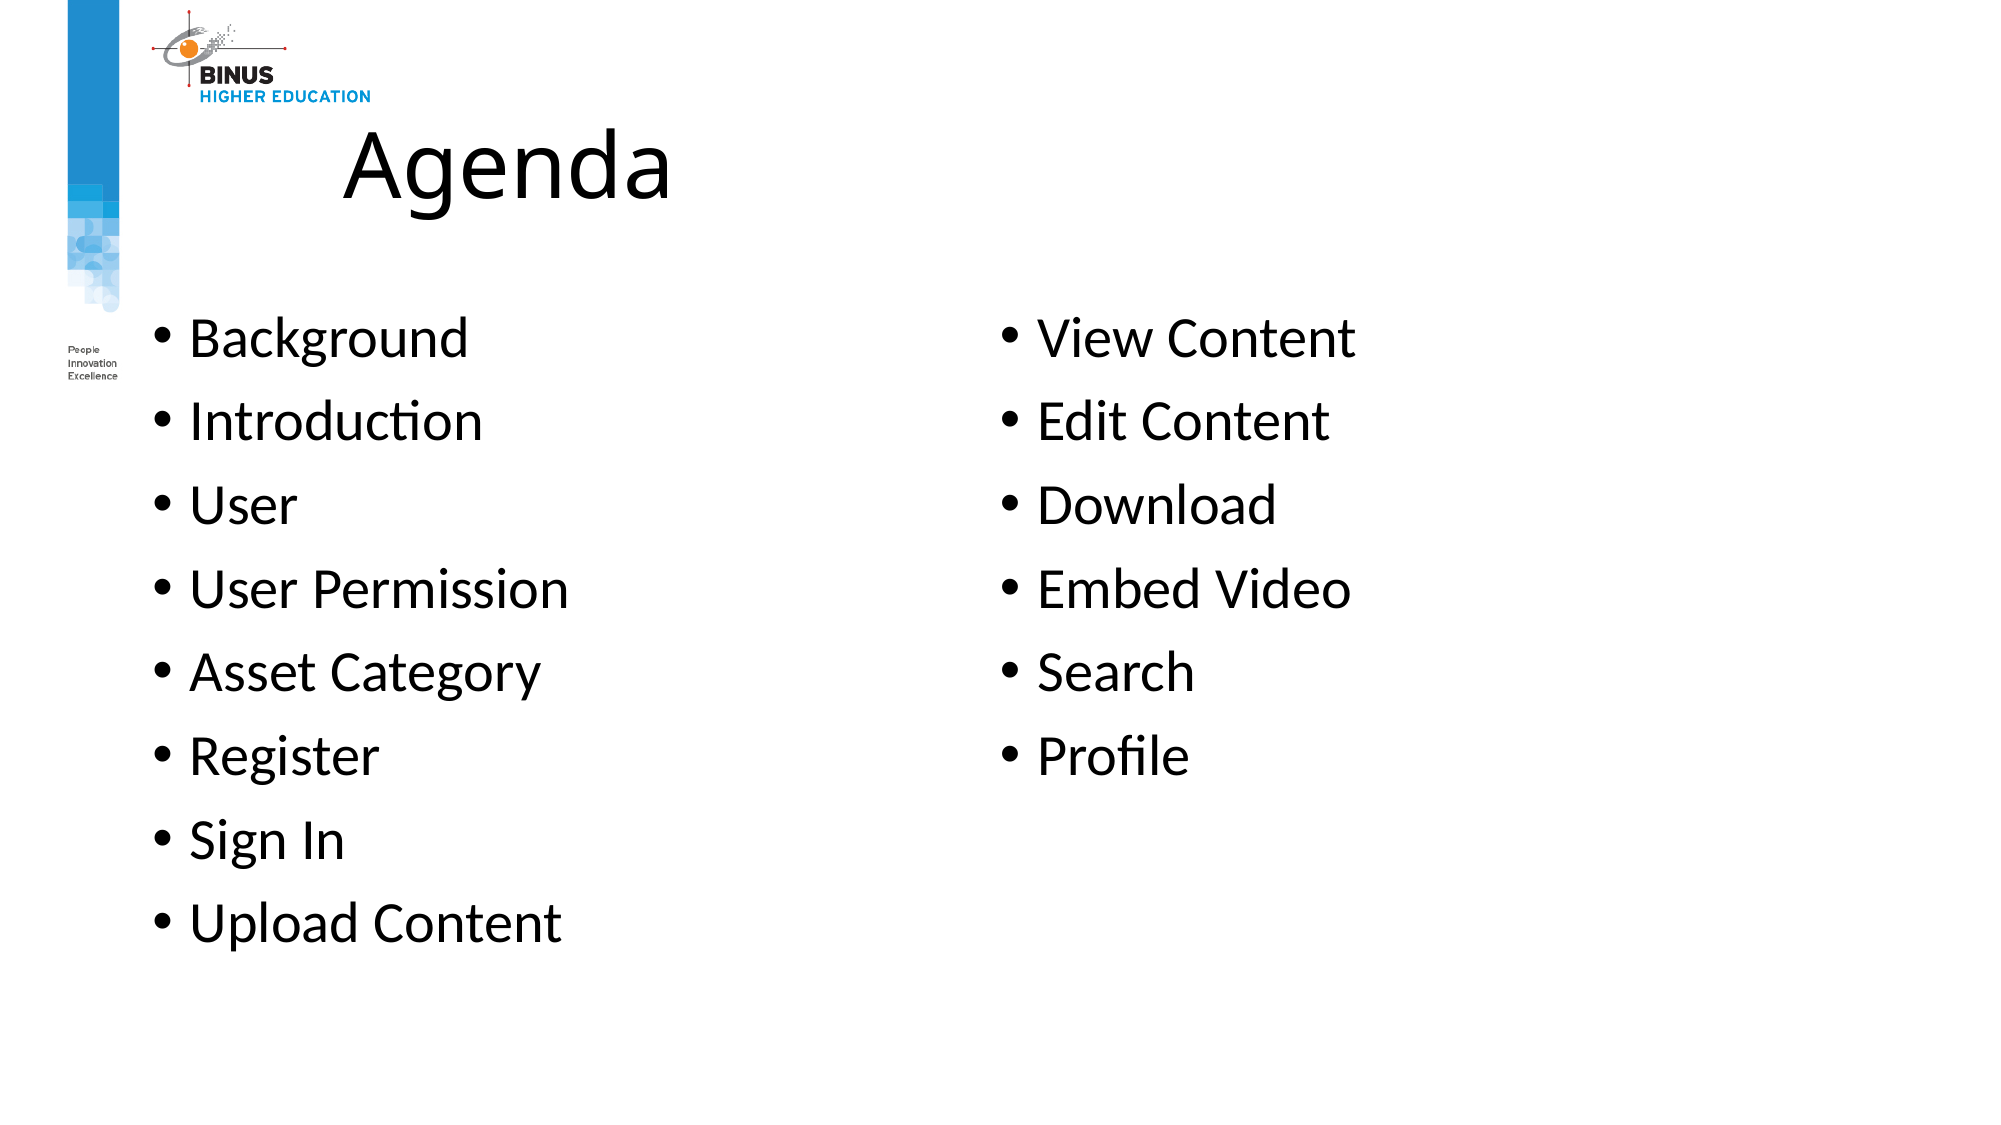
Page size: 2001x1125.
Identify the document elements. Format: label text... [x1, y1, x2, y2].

title Agenda [328, 59, 1863, 278]
picture [0, 0, 128, 1121]
list Background Introduction User User Permission Asset Category Register Sign In Upload Content View Content Edit Content Download Embed Video Search Profile [137, 299, 1863, 1014]
picture [151, 10, 371, 104]
